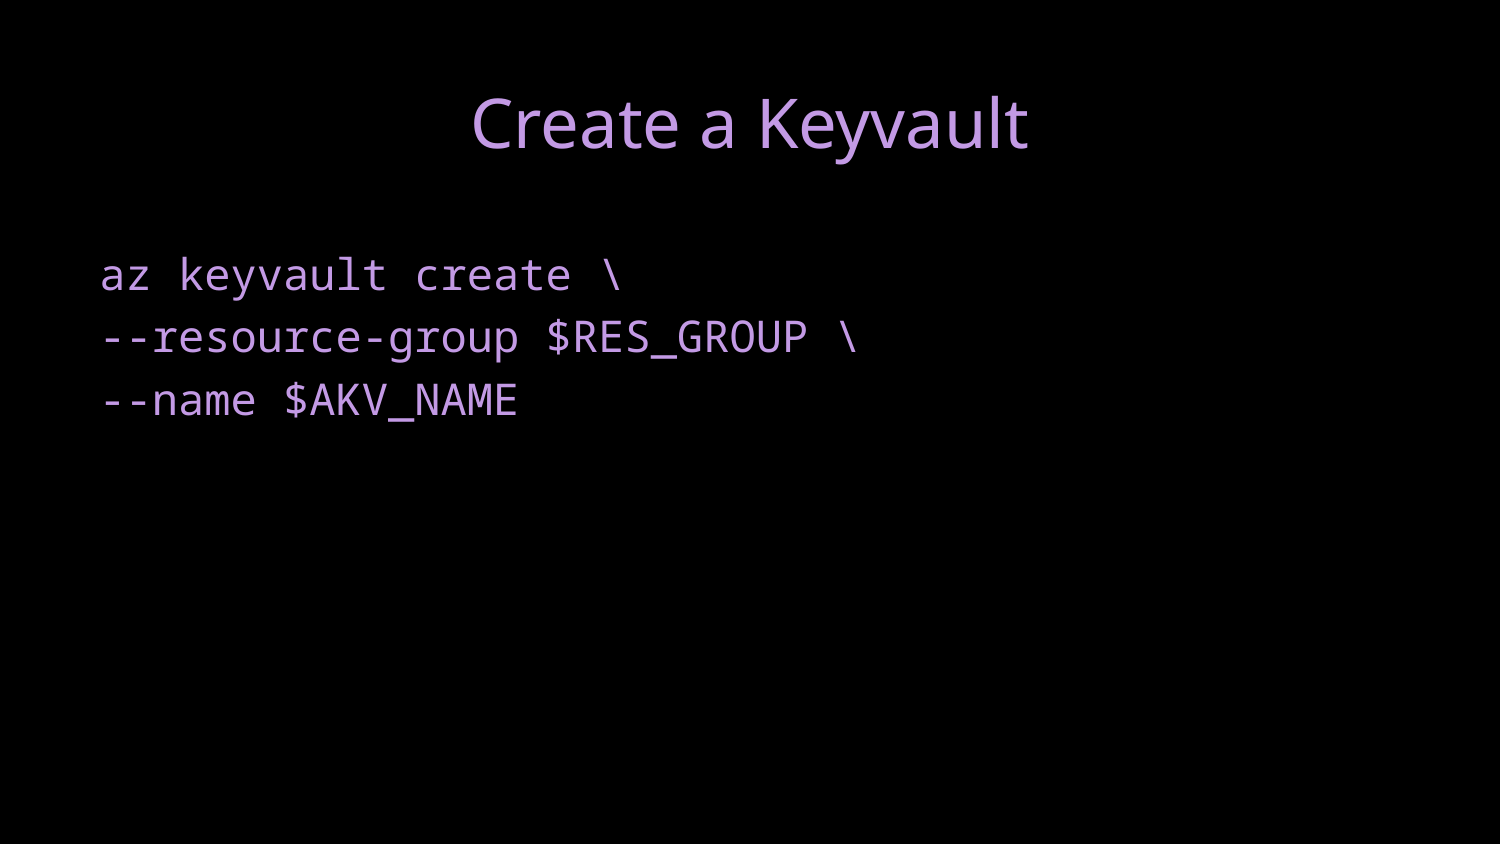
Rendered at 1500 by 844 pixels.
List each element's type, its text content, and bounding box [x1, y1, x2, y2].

list az keyvault create \ --resource-group $RES_GROUP \ --name $AKV_NAME [71, 176, 1428, 461]
title Create a Keyvault [103, 44, 1397, 176]
